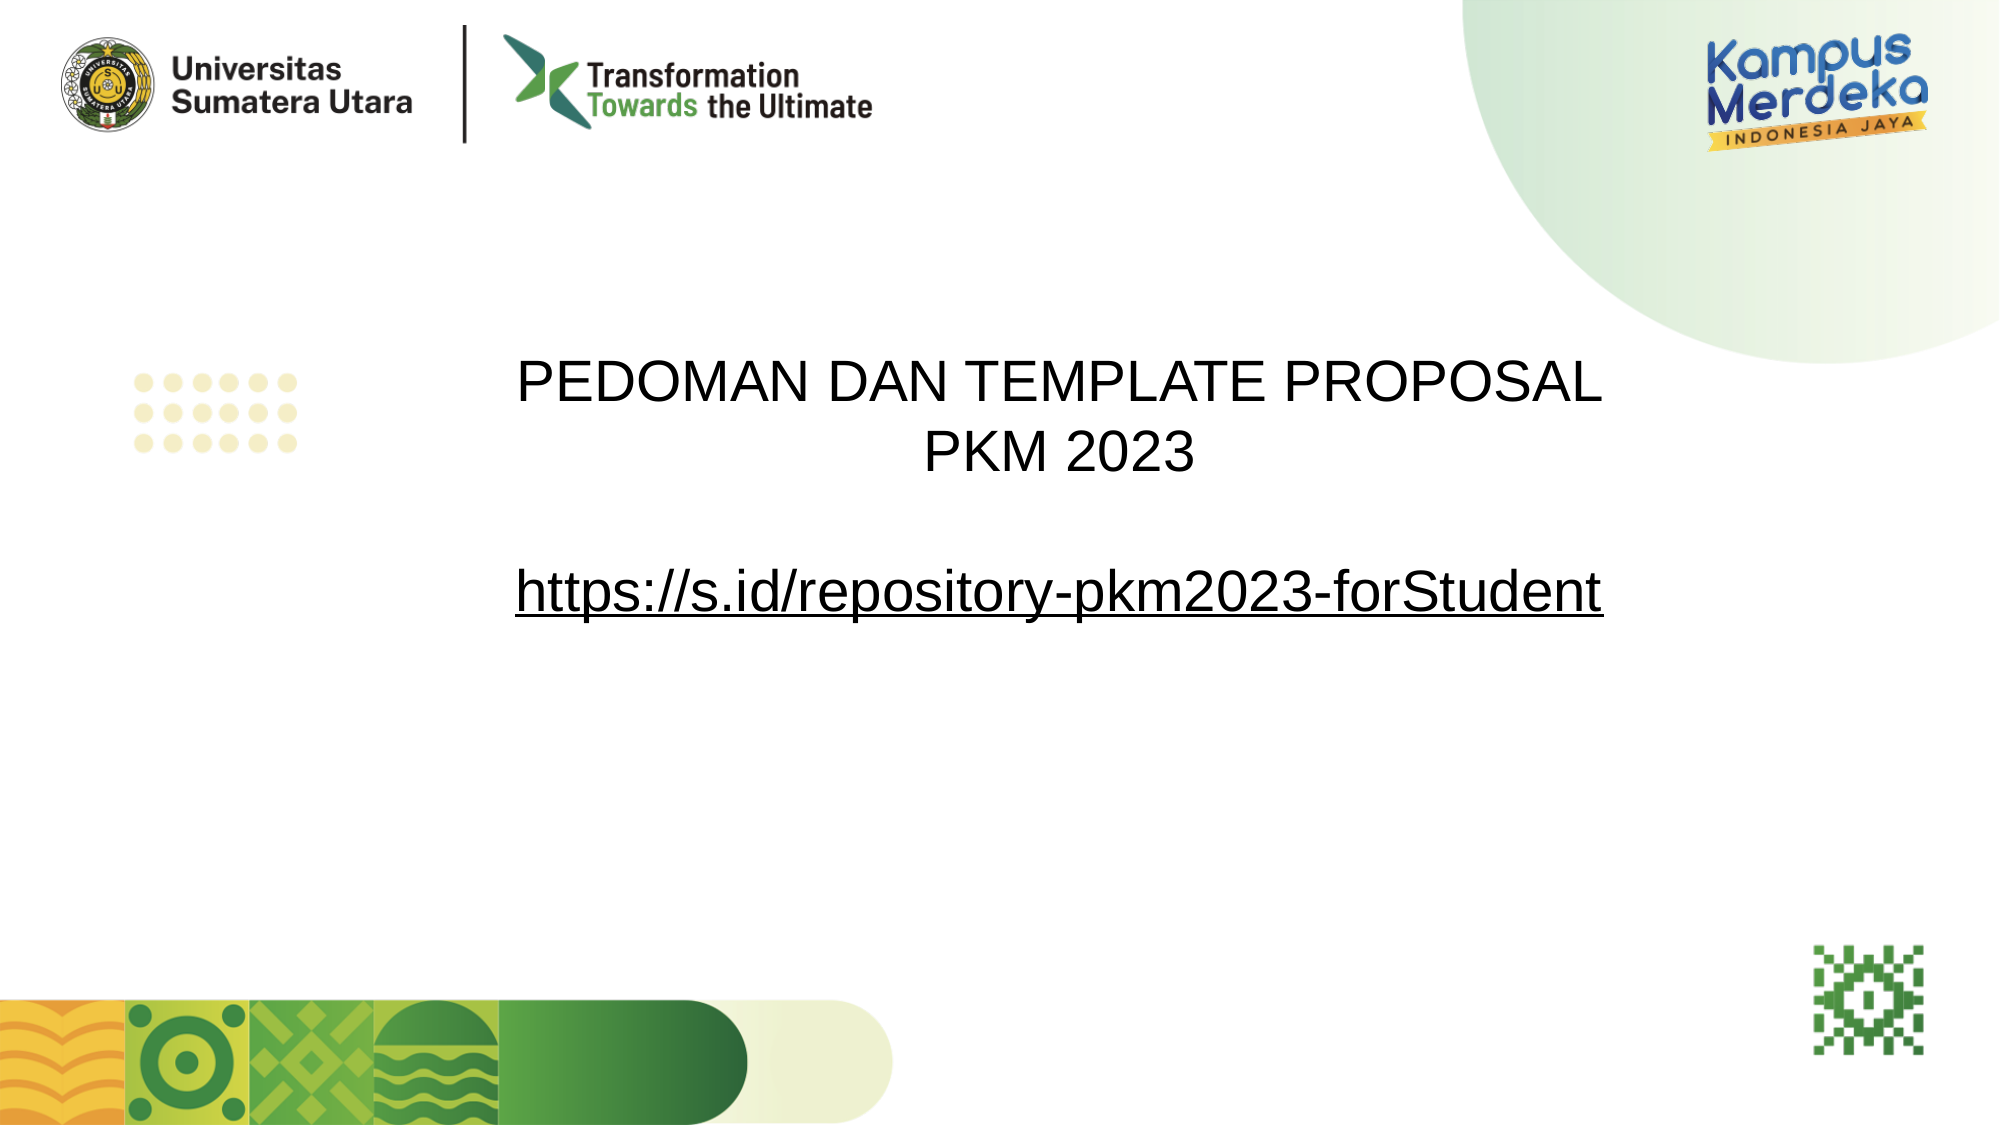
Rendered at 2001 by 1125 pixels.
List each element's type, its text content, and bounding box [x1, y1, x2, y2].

text_box PEDOMAN DAN TEMPLATE PROPOSAL PKM 2023 https://s.id/repository-pkm2023-forStudent [431, 335, 1688, 701]
picture [0, 0, 2000, 1125]
